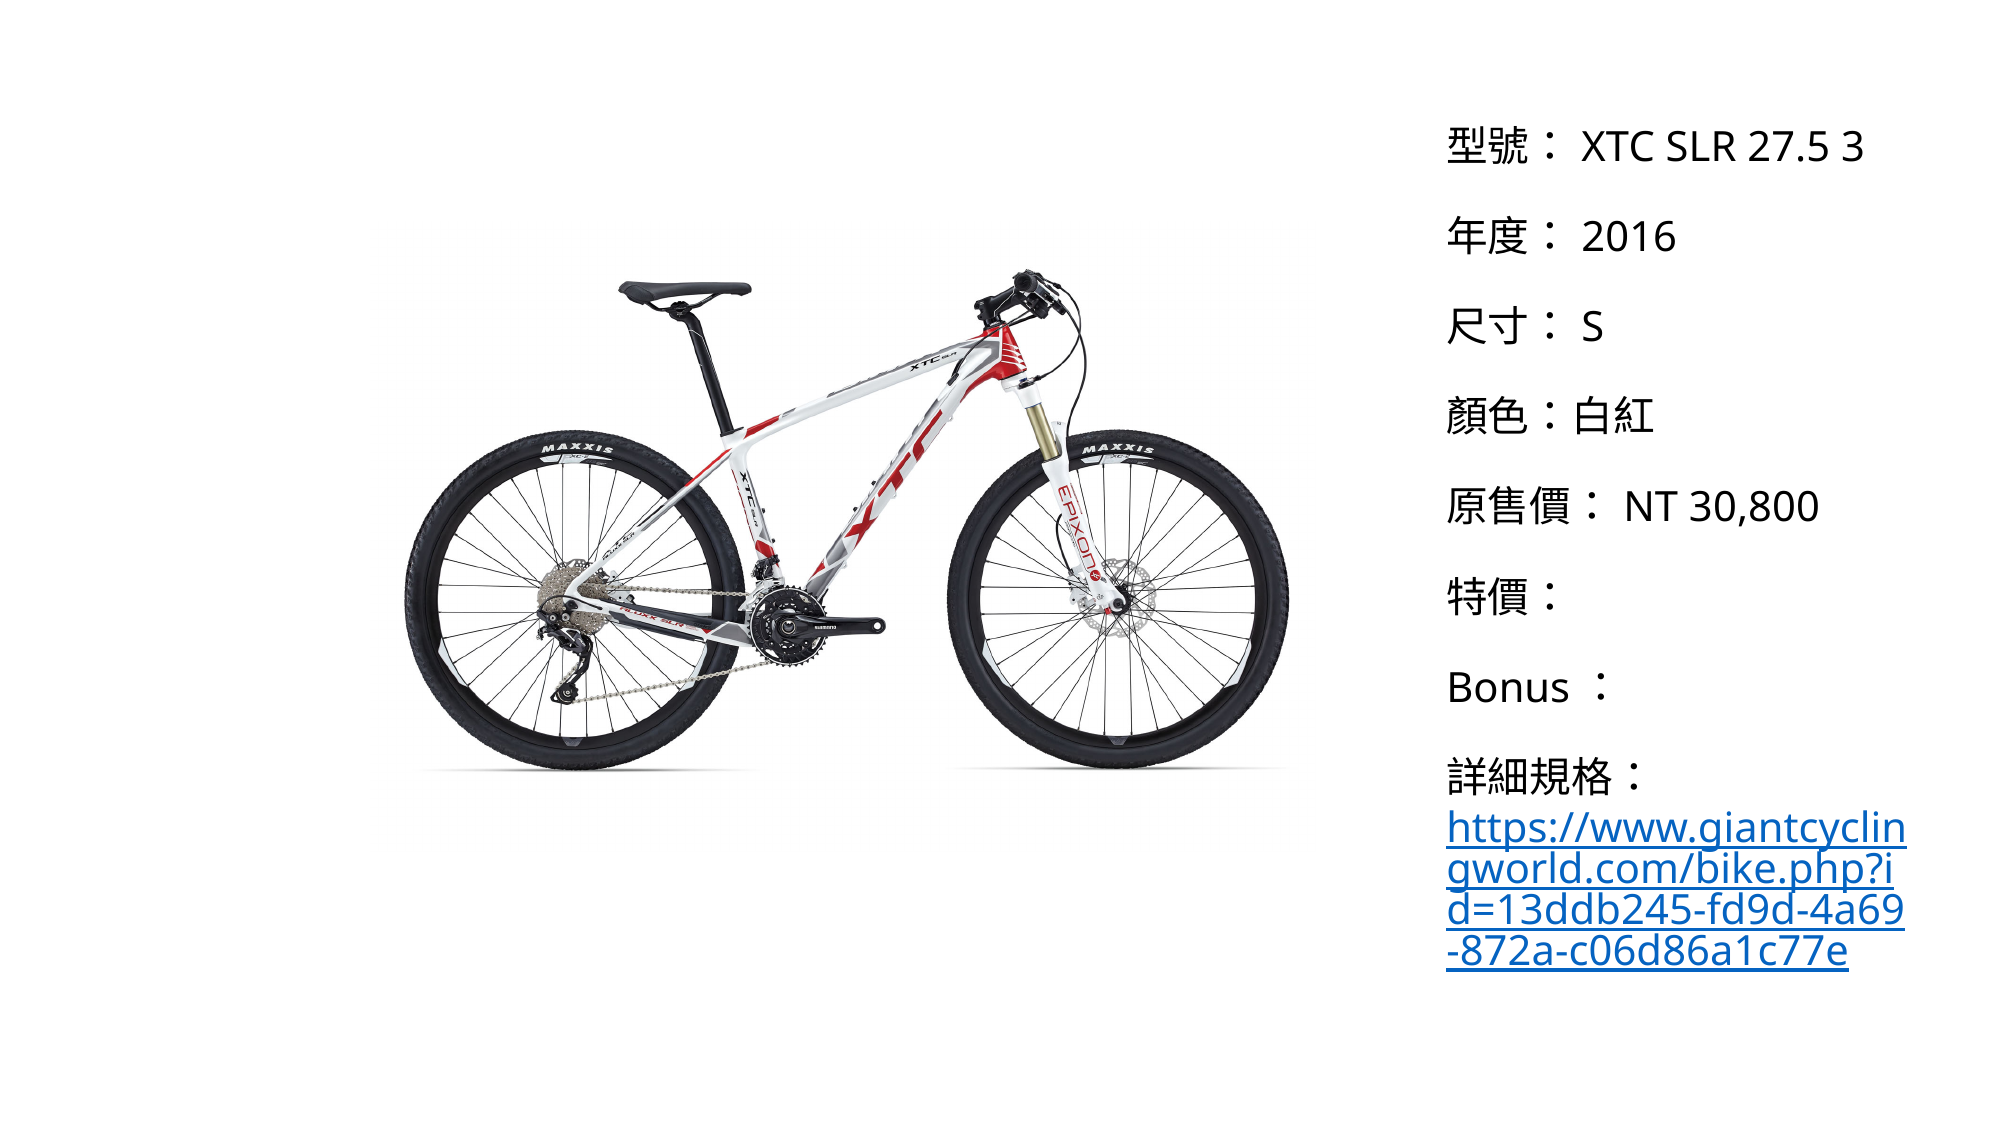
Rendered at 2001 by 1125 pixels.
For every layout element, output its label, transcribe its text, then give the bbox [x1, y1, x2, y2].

picture [370, 221, 1316, 852]
title 型號：XTC SLR 27.5 3 年度：2016 尺寸：S 顏色：白紅 原售價：NT 30,800 特價： Bonus： 詳細規格： https://www.giantcyclingworld.com/bike.php?id=13ddb245-fd9d-4a69-872a-c06d86a1c77e [1431, 59, 1930, 1014]
